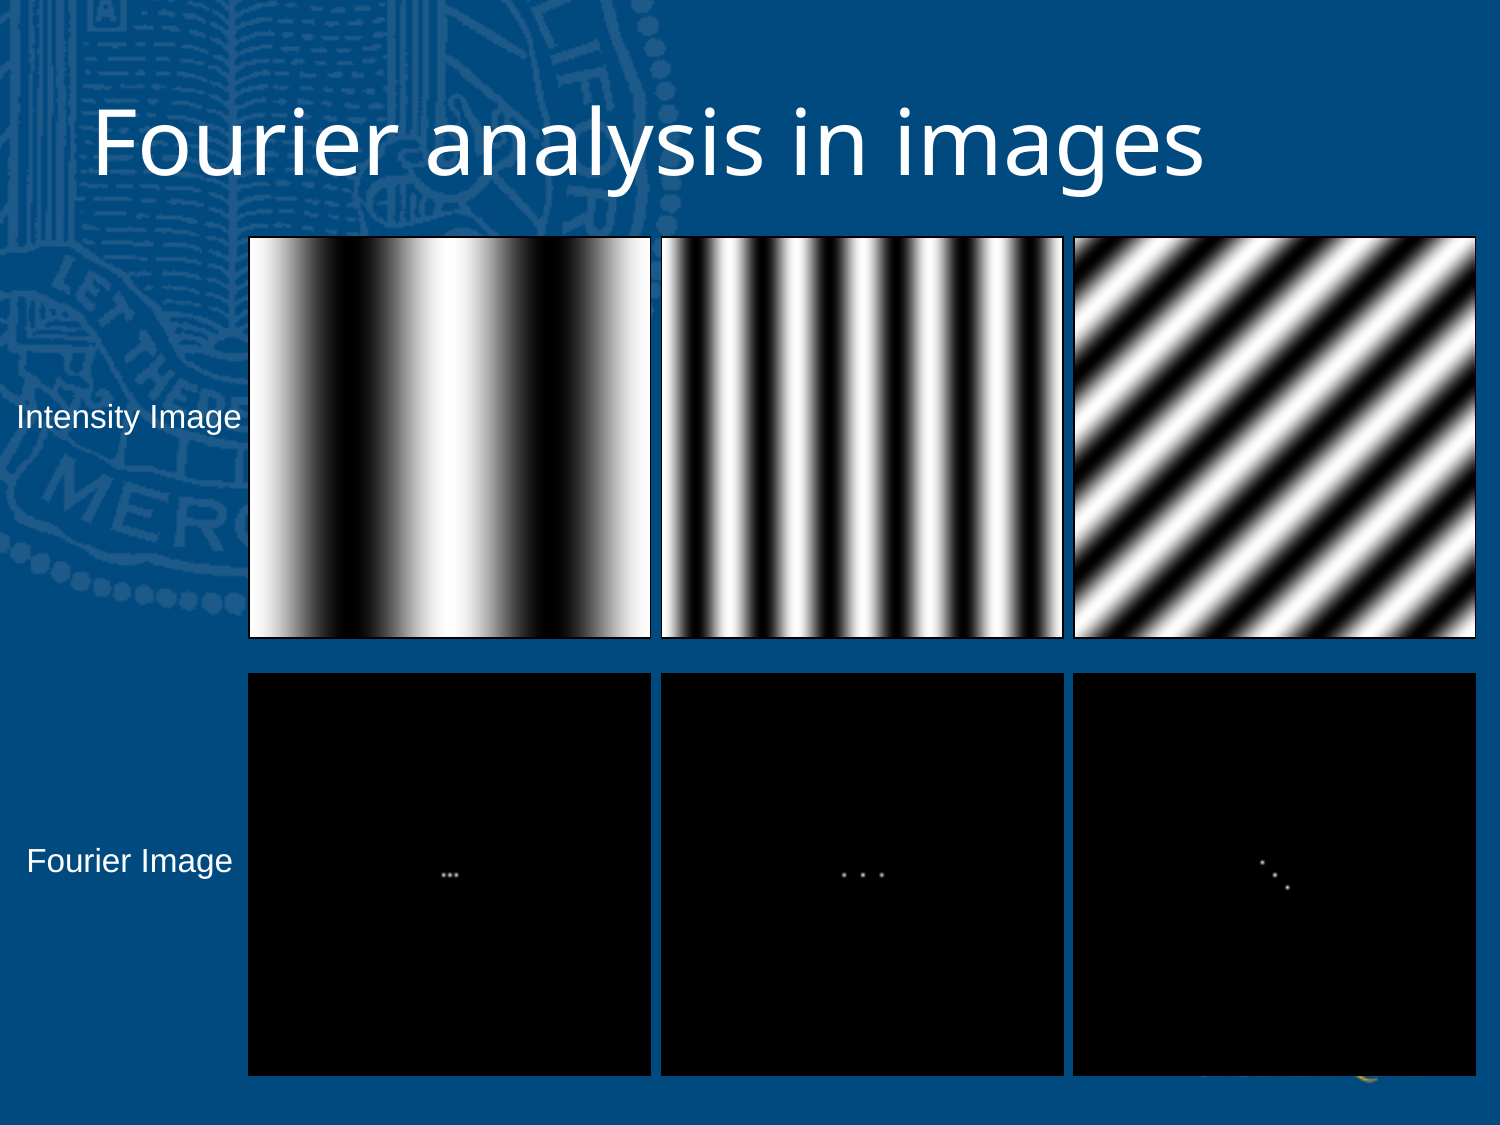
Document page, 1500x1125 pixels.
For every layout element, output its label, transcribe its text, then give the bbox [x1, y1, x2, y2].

picture [0, 0, 1500, 1125]
text_box Fourier Image [11, 831, 244, 887]
title Fourier analysis in images [75, 45, 1425, 233]
text_box Intensity Image [1, 387, 244, 443]
